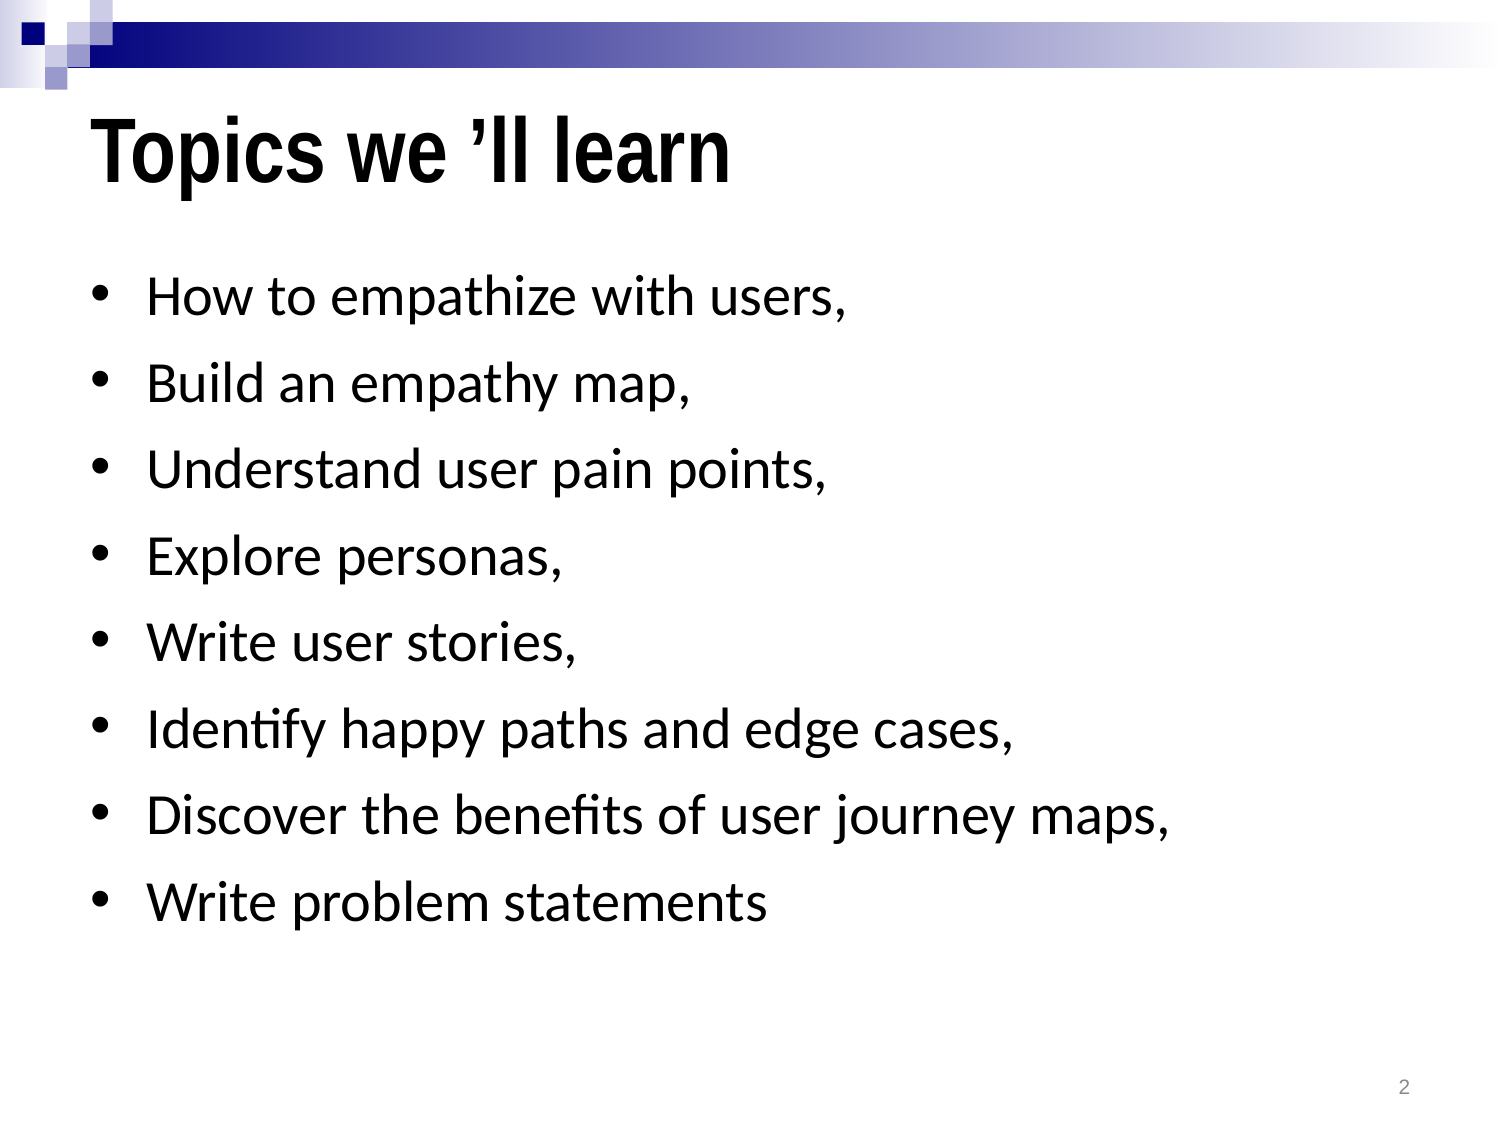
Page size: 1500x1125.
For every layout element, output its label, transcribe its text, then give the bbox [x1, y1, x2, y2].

title Topics we ’ll learn [75, 67, 1425, 225]
list How to empathize with users, Build an empathy map, Understand user pain points, Explore personas, Write user stories, Identify happy paths and edge cases, Discover the benefits of user journey maps, Write problem statements [75, 249, 1425, 1038]
slide_number 2 [1074, 1059, 1425, 1113]
